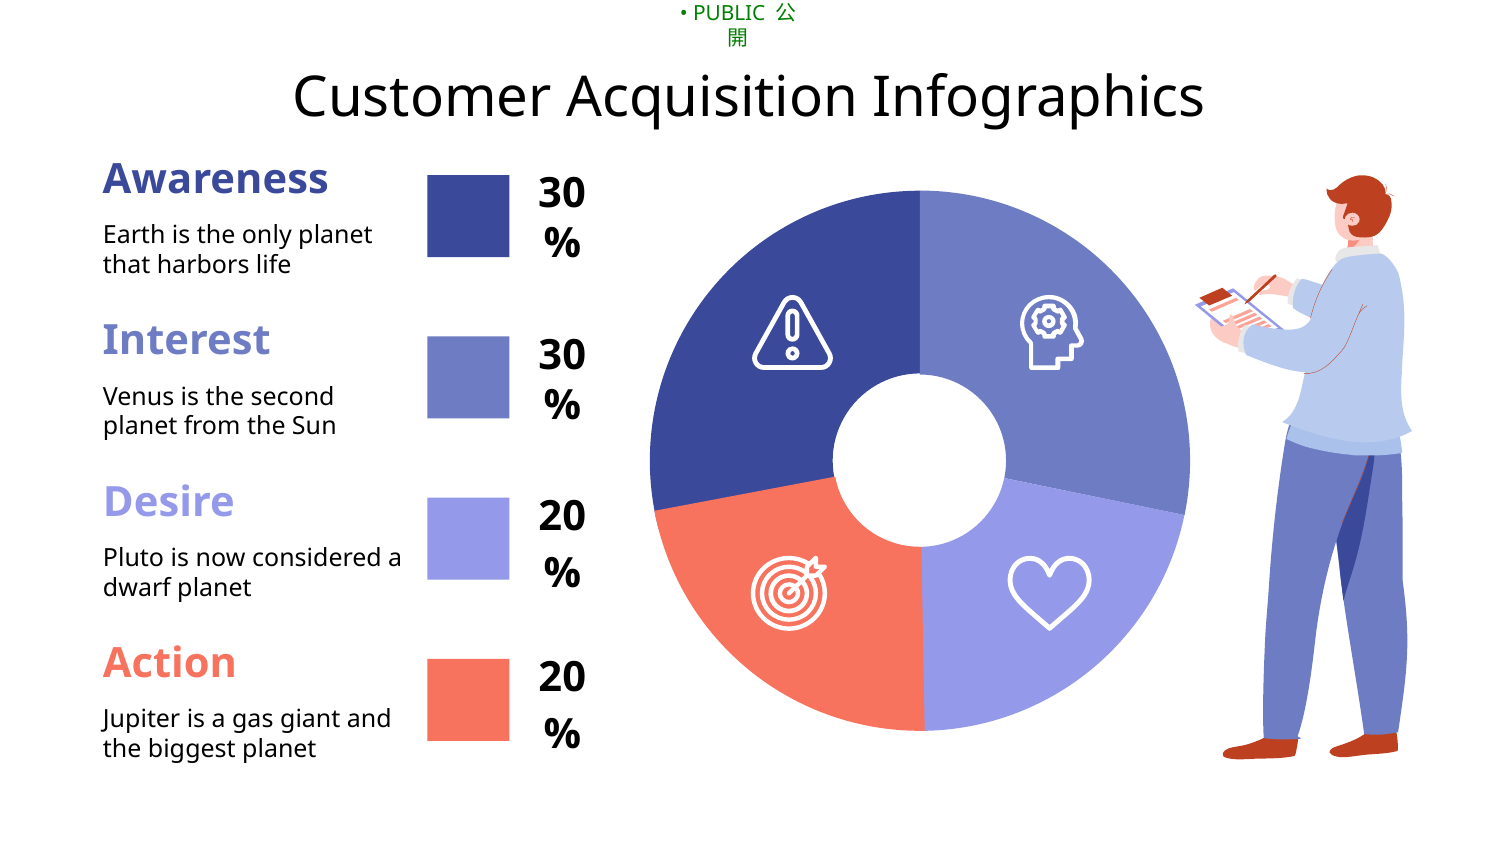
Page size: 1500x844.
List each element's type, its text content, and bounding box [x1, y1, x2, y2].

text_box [751, 294, 834, 371]
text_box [649, 190, 1189, 732]
title Customer Acquisition Infographics [73, 67, 1425, 121]
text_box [87, 146, 616, 286]
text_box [87, 469, 616, 608]
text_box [87, 308, 616, 447]
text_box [1019, 294, 1086, 371]
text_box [1194, 175, 1413, 760]
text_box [87, 630, 616, 770]
